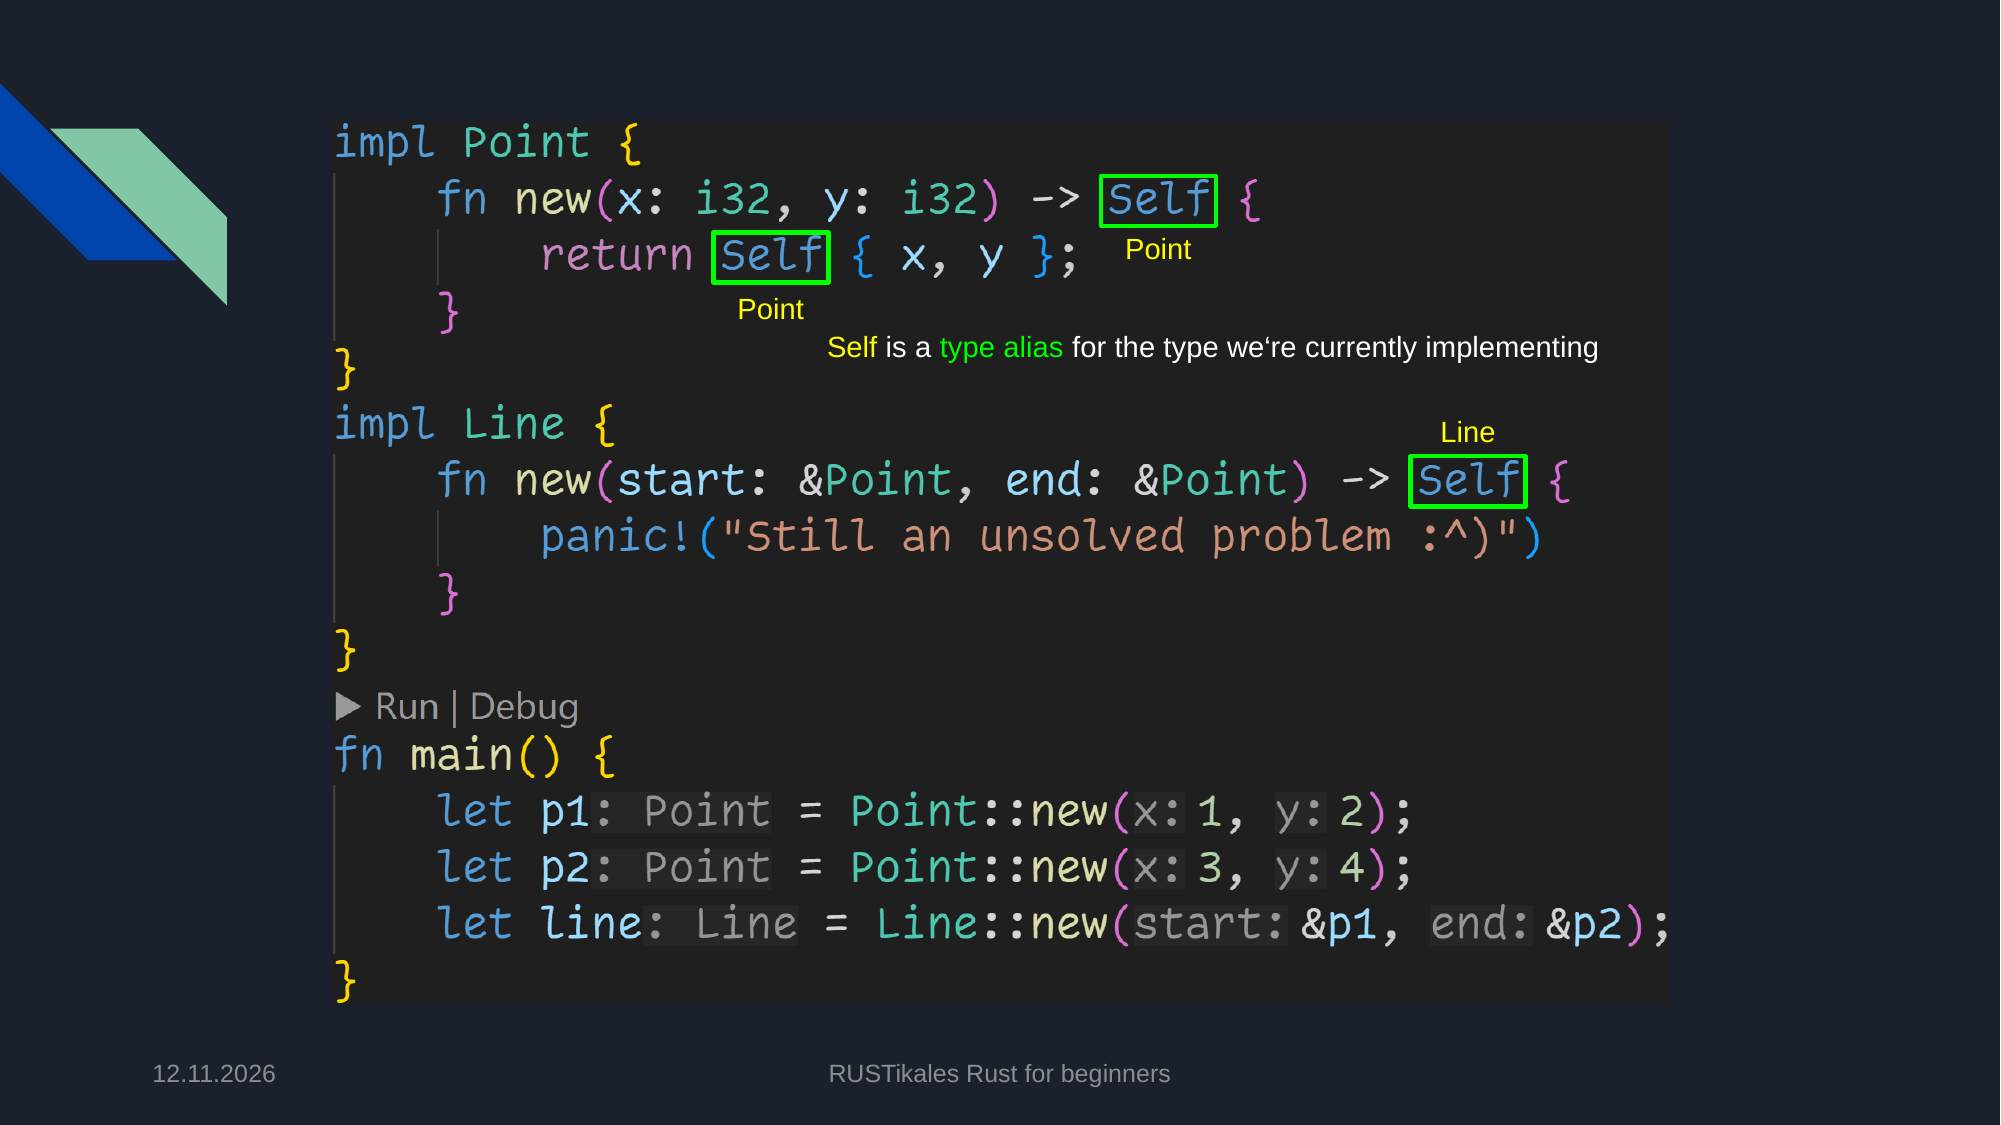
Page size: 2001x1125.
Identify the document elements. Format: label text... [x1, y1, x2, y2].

footer RUSTikales Rust for beginners [662, 1042, 1338, 1103]
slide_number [137, 1042, 588, 1103]
picture [330, 120, 1669, 1005]
